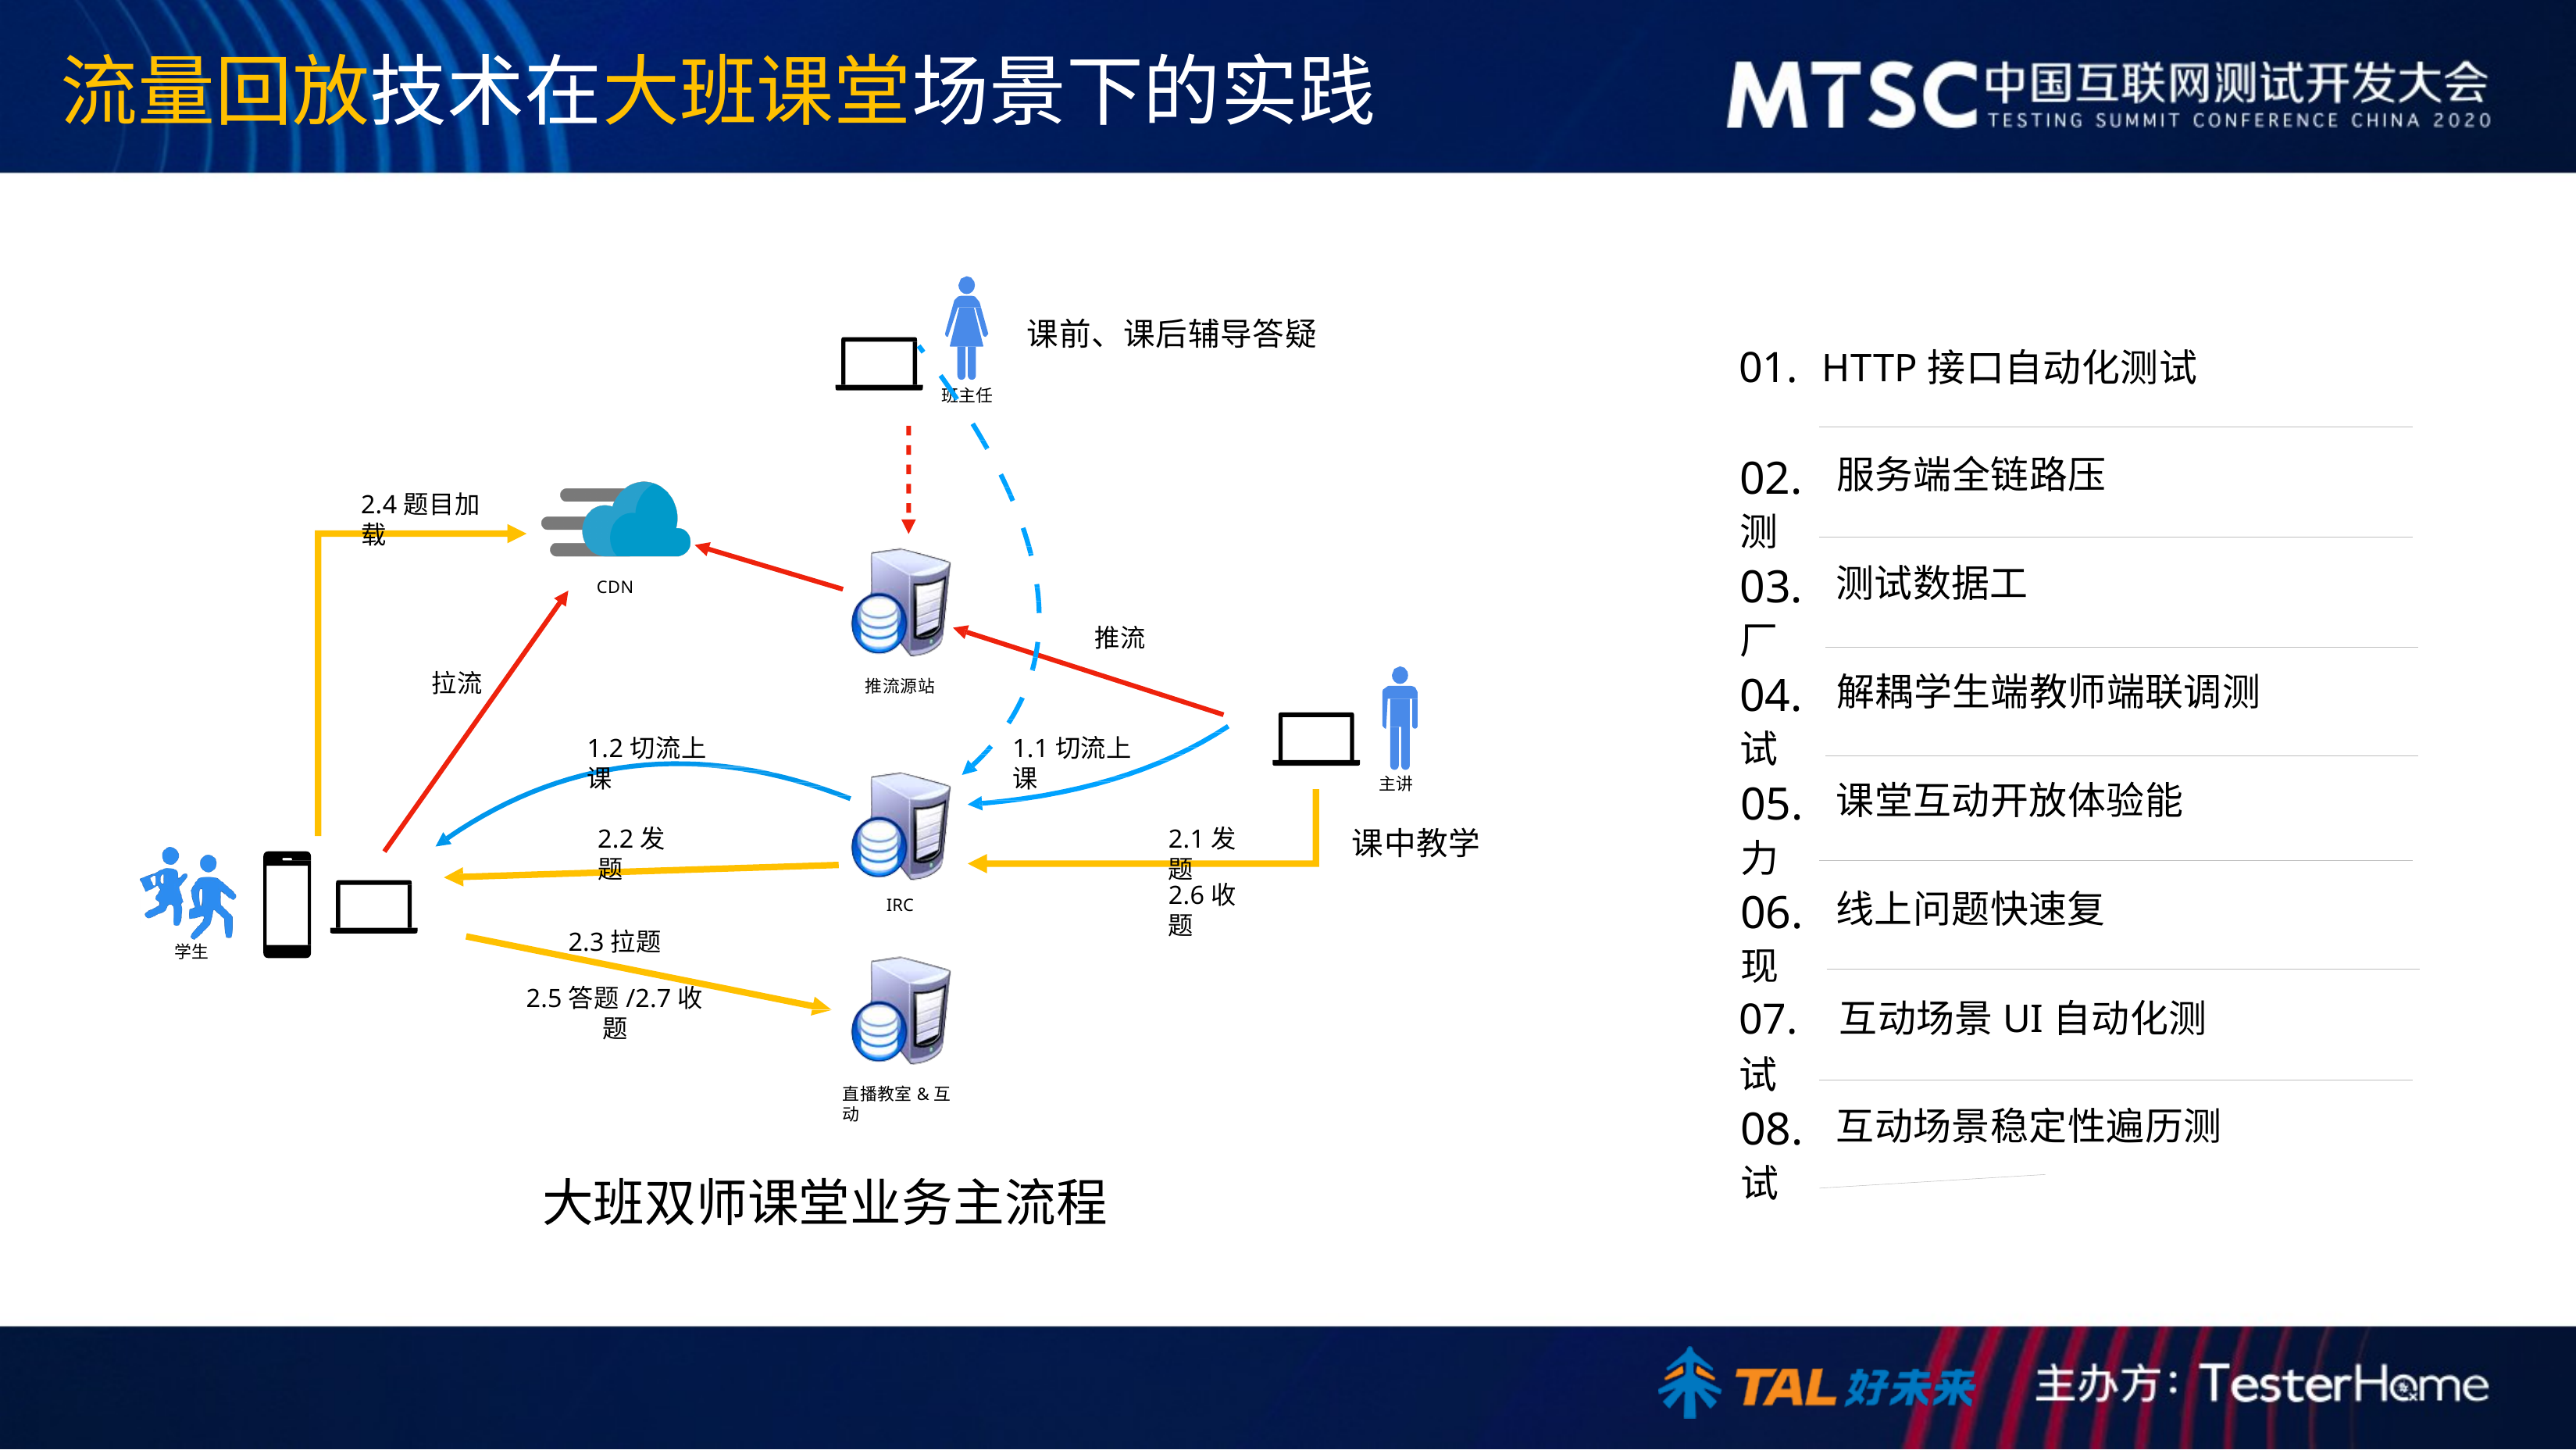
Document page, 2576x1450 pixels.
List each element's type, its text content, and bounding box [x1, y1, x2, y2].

text_box [470, 941, 521, 951]
text_box 04. 解耦学生端教师端联调测试 [1738, 671, 2297, 771]
text_box 08. 互动场景稳定性遍历测试 [1739, 1105, 2258, 1205]
text_box 07. 互动场景UI自动化测试 [1737, 997, 2221, 1097]
text_box 05. 课堂互动开放体验能力 [1739, 780, 2220, 880]
title 流量回放技术在大班课堂场景下的实践 [59, 40, 1376, 284]
text_box [1272, 712, 1361, 766]
text_box 课中教学 [1350, 820, 1482, 862]
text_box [435, 344, 1042, 847]
text_box 02. 服务端全链路压测 [1737, 454, 2143, 554]
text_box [330, 276, 989, 934]
picture [0, 0, 2576, 1449]
text_box 03. 测试数据工厂 [1738, 562, 2065, 662]
text_box 学生 [173, 949, 212, 962]
text_box 2.6收题 [1166, 877, 1258, 941]
text_box 06. 线上问题快速复现 [1739, 888, 2143, 988]
text_box 2.1发题 [1166, 820, 1258, 877]
text_box [1391, 666, 1408, 684]
text_box [1382, 685, 1418, 770]
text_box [994, 425, 1225, 854]
text_box 主讲 [1377, 770, 1416, 794]
text_box [263, 851, 312, 959]
text_box 大班双师课堂业务主流程 [541, 1168, 1111, 1232]
text_box [712, 982, 796, 1006]
text_box [315, 530, 326, 837]
text_box 课前、课后辅导答疑 [1025, 311, 1319, 352]
text_box 01. HTTP接口自动化测试 [1737, 346, 2202, 396]
text_box [1005, 860, 1166, 867]
text_box 2.3拉题 2.5答题/2.7收题 [521, 941, 712, 1043]
text_box [1258, 789, 1319, 867]
